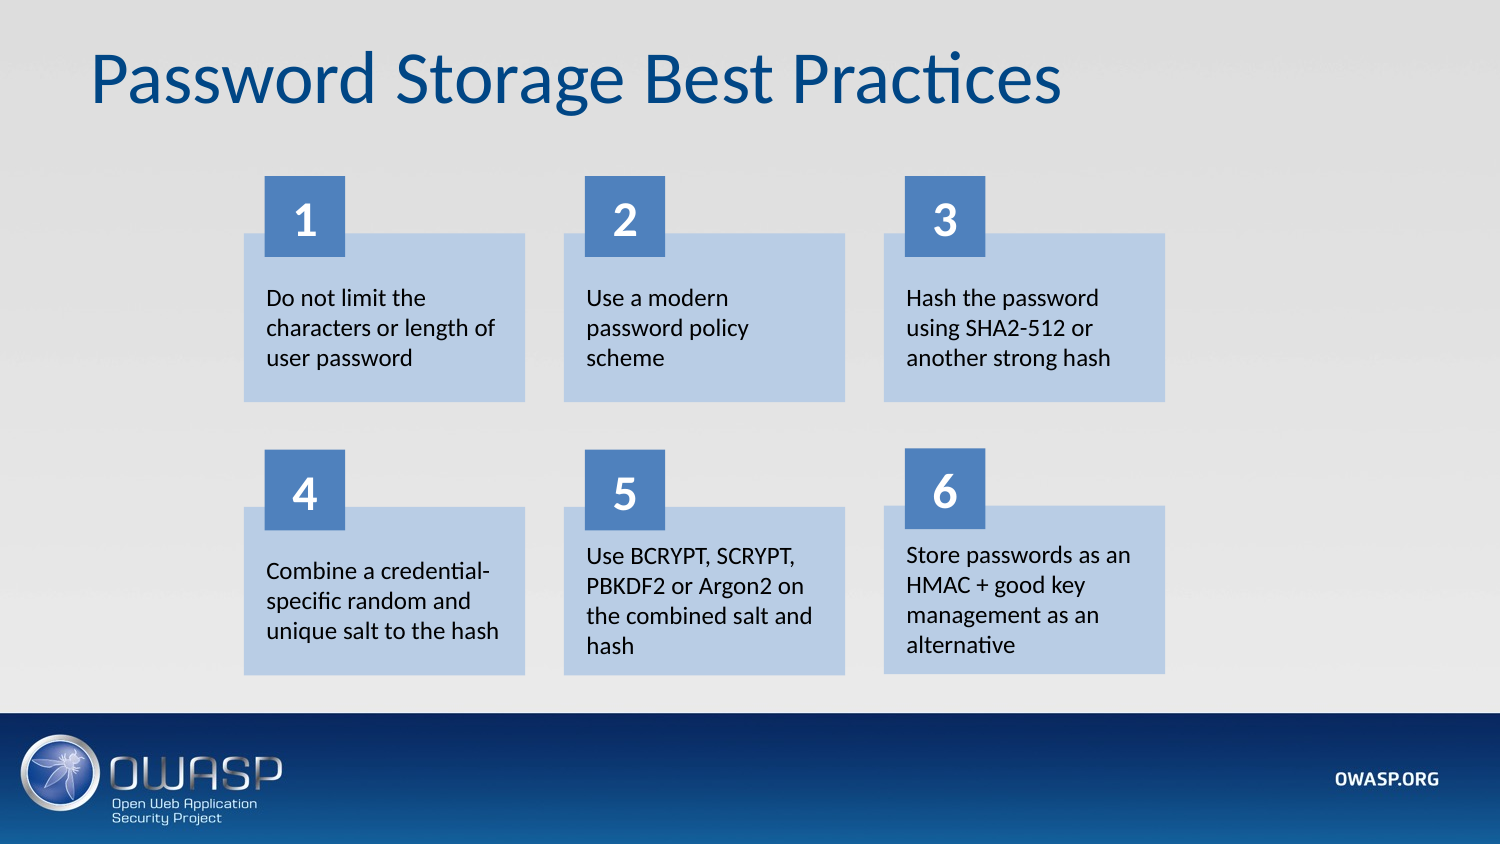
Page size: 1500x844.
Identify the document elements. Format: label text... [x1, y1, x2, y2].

text_box 4 [264, 449, 346, 531]
text_box 2 [584, 176, 666, 257]
text_box Hash the password using SHA2-512 or another strong hash [883, 233, 1166, 403]
text_box Use BCRYPT, SCRYPT, PBKDF2 or Argon2 on the combined salt and hash [563, 506, 846, 676]
text_box Store passwords as an HMAC + good key management as an alternative [883, 505, 1166, 675]
text_box 6 [904, 448, 986, 530]
title Password Storage Best Practices [75, 3, 1425, 145]
text_box Combine a credential-specific random and unique salt to the hash [243, 506, 526, 676]
text_box 1 [264, 176, 346, 257]
picture [0, 0, 1500, 844]
text_box Do not limit the characters or length of user password [243, 233, 526, 403]
text_box 5 [584, 449, 666, 531]
text_box 3 [904, 176, 986, 257]
text_box Use a modern password policy scheme [563, 233, 846, 403]
